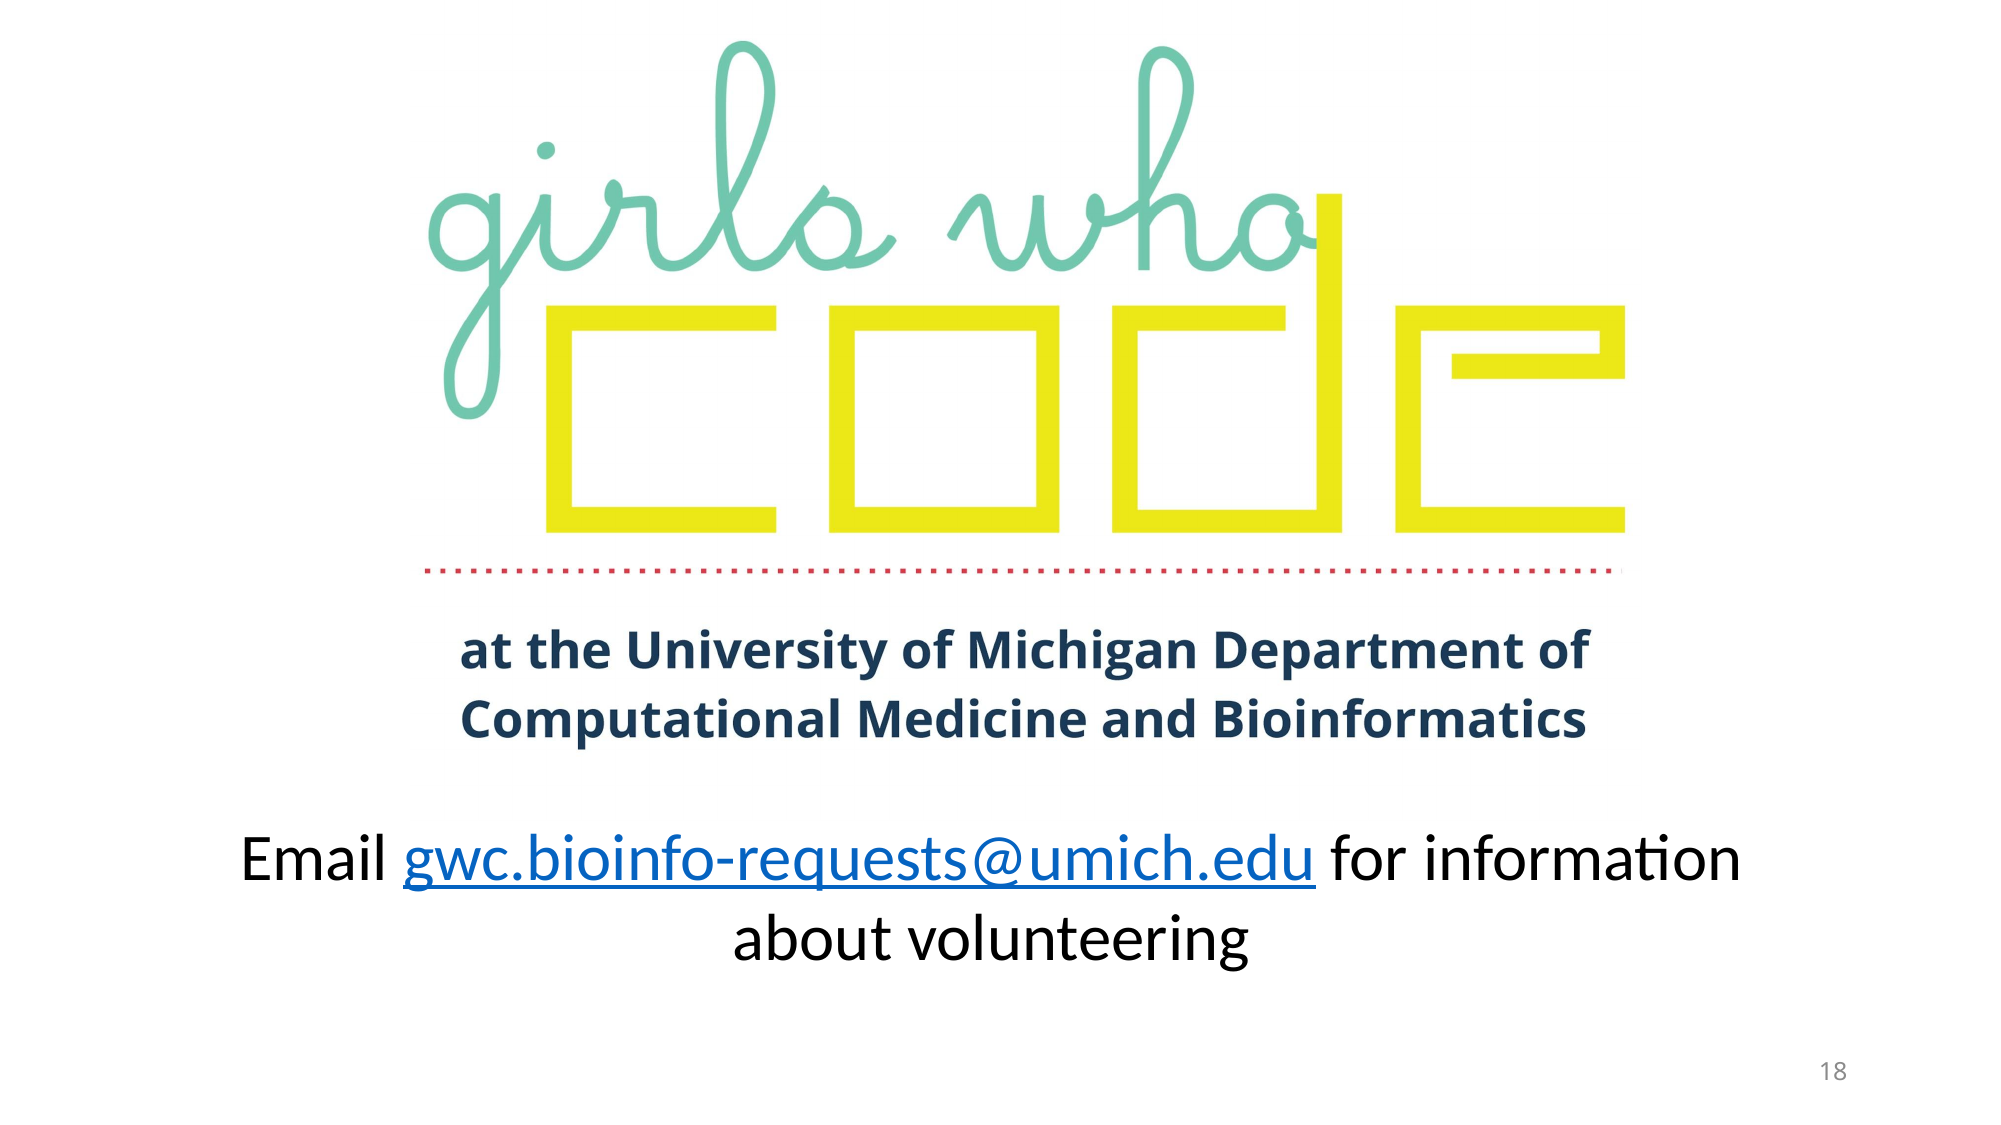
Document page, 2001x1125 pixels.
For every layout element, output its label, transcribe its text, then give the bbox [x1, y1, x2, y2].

text_box Email gwc.bioinfo-requests@umich.edu for information about volunteering [164, 806, 1819, 982]
picture [410, 0, 1642, 821]
slide_number 18 [1412, 1042, 1863, 1103]
